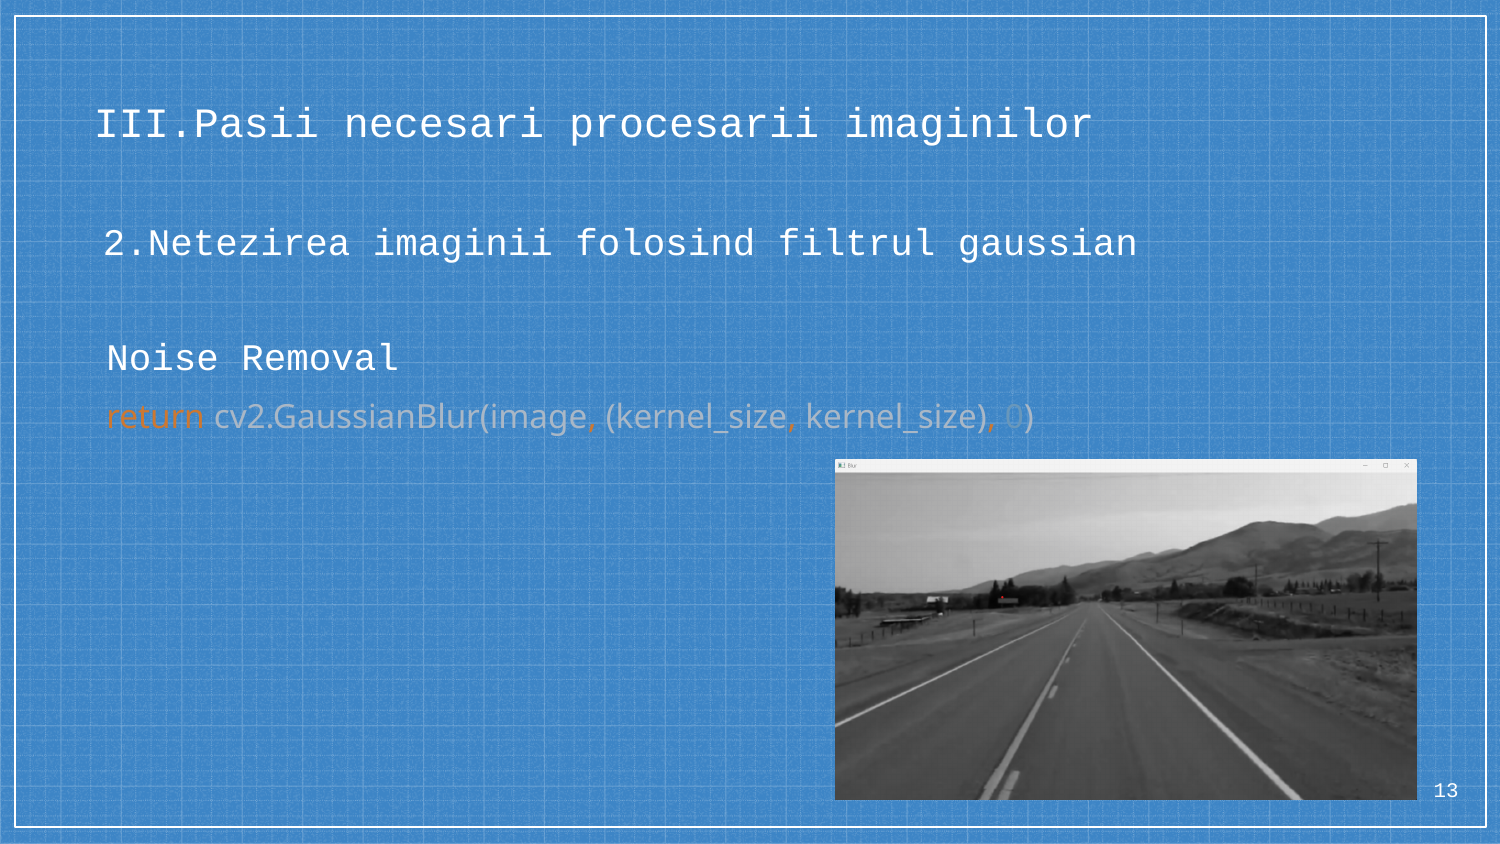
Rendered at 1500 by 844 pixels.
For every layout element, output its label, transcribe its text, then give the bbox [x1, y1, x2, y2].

list 2.Netezirea imaginii folosind filtrul gaussian Noise Removal return cv2.GaussianBlur(image, (kernel_size, kernel_size), 0) [69, 203, 1428, 815]
title III.Pasii necesari procesarii imaginilor [66, 81, 1417, 149]
picture [0, 0, 1500, 844]
slide_number 13 [1410, 761, 1474, 810]
